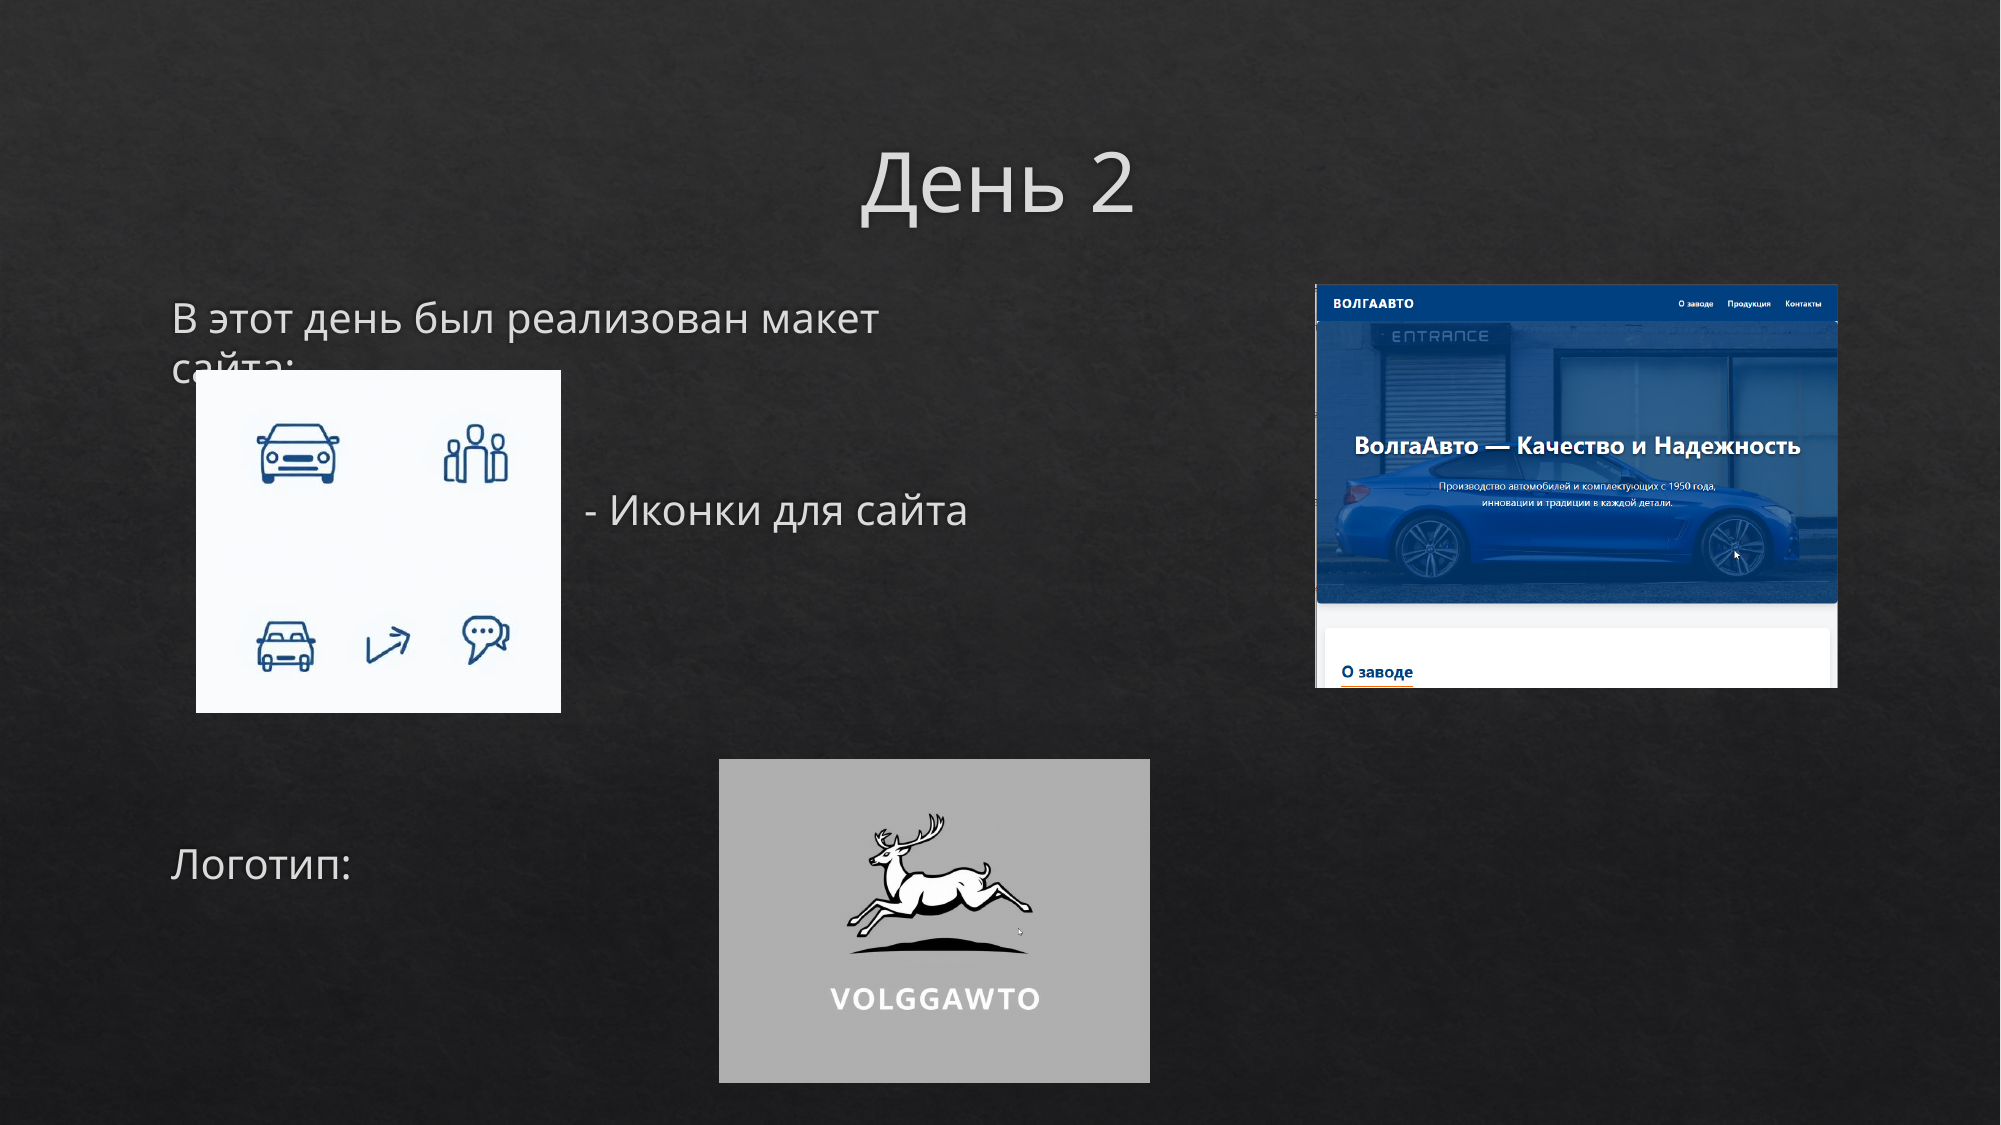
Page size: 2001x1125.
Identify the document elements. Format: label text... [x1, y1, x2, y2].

list В этот день был реализован макет сайта: - Иконки для сайтa Логотип: [149, 284, 984, 950]
picture [719, 759, 1150, 1083]
title День 2 [149, 99, 1849, 260]
picture [196, 370, 562, 714]
picture [1315, 283, 1838, 688]
